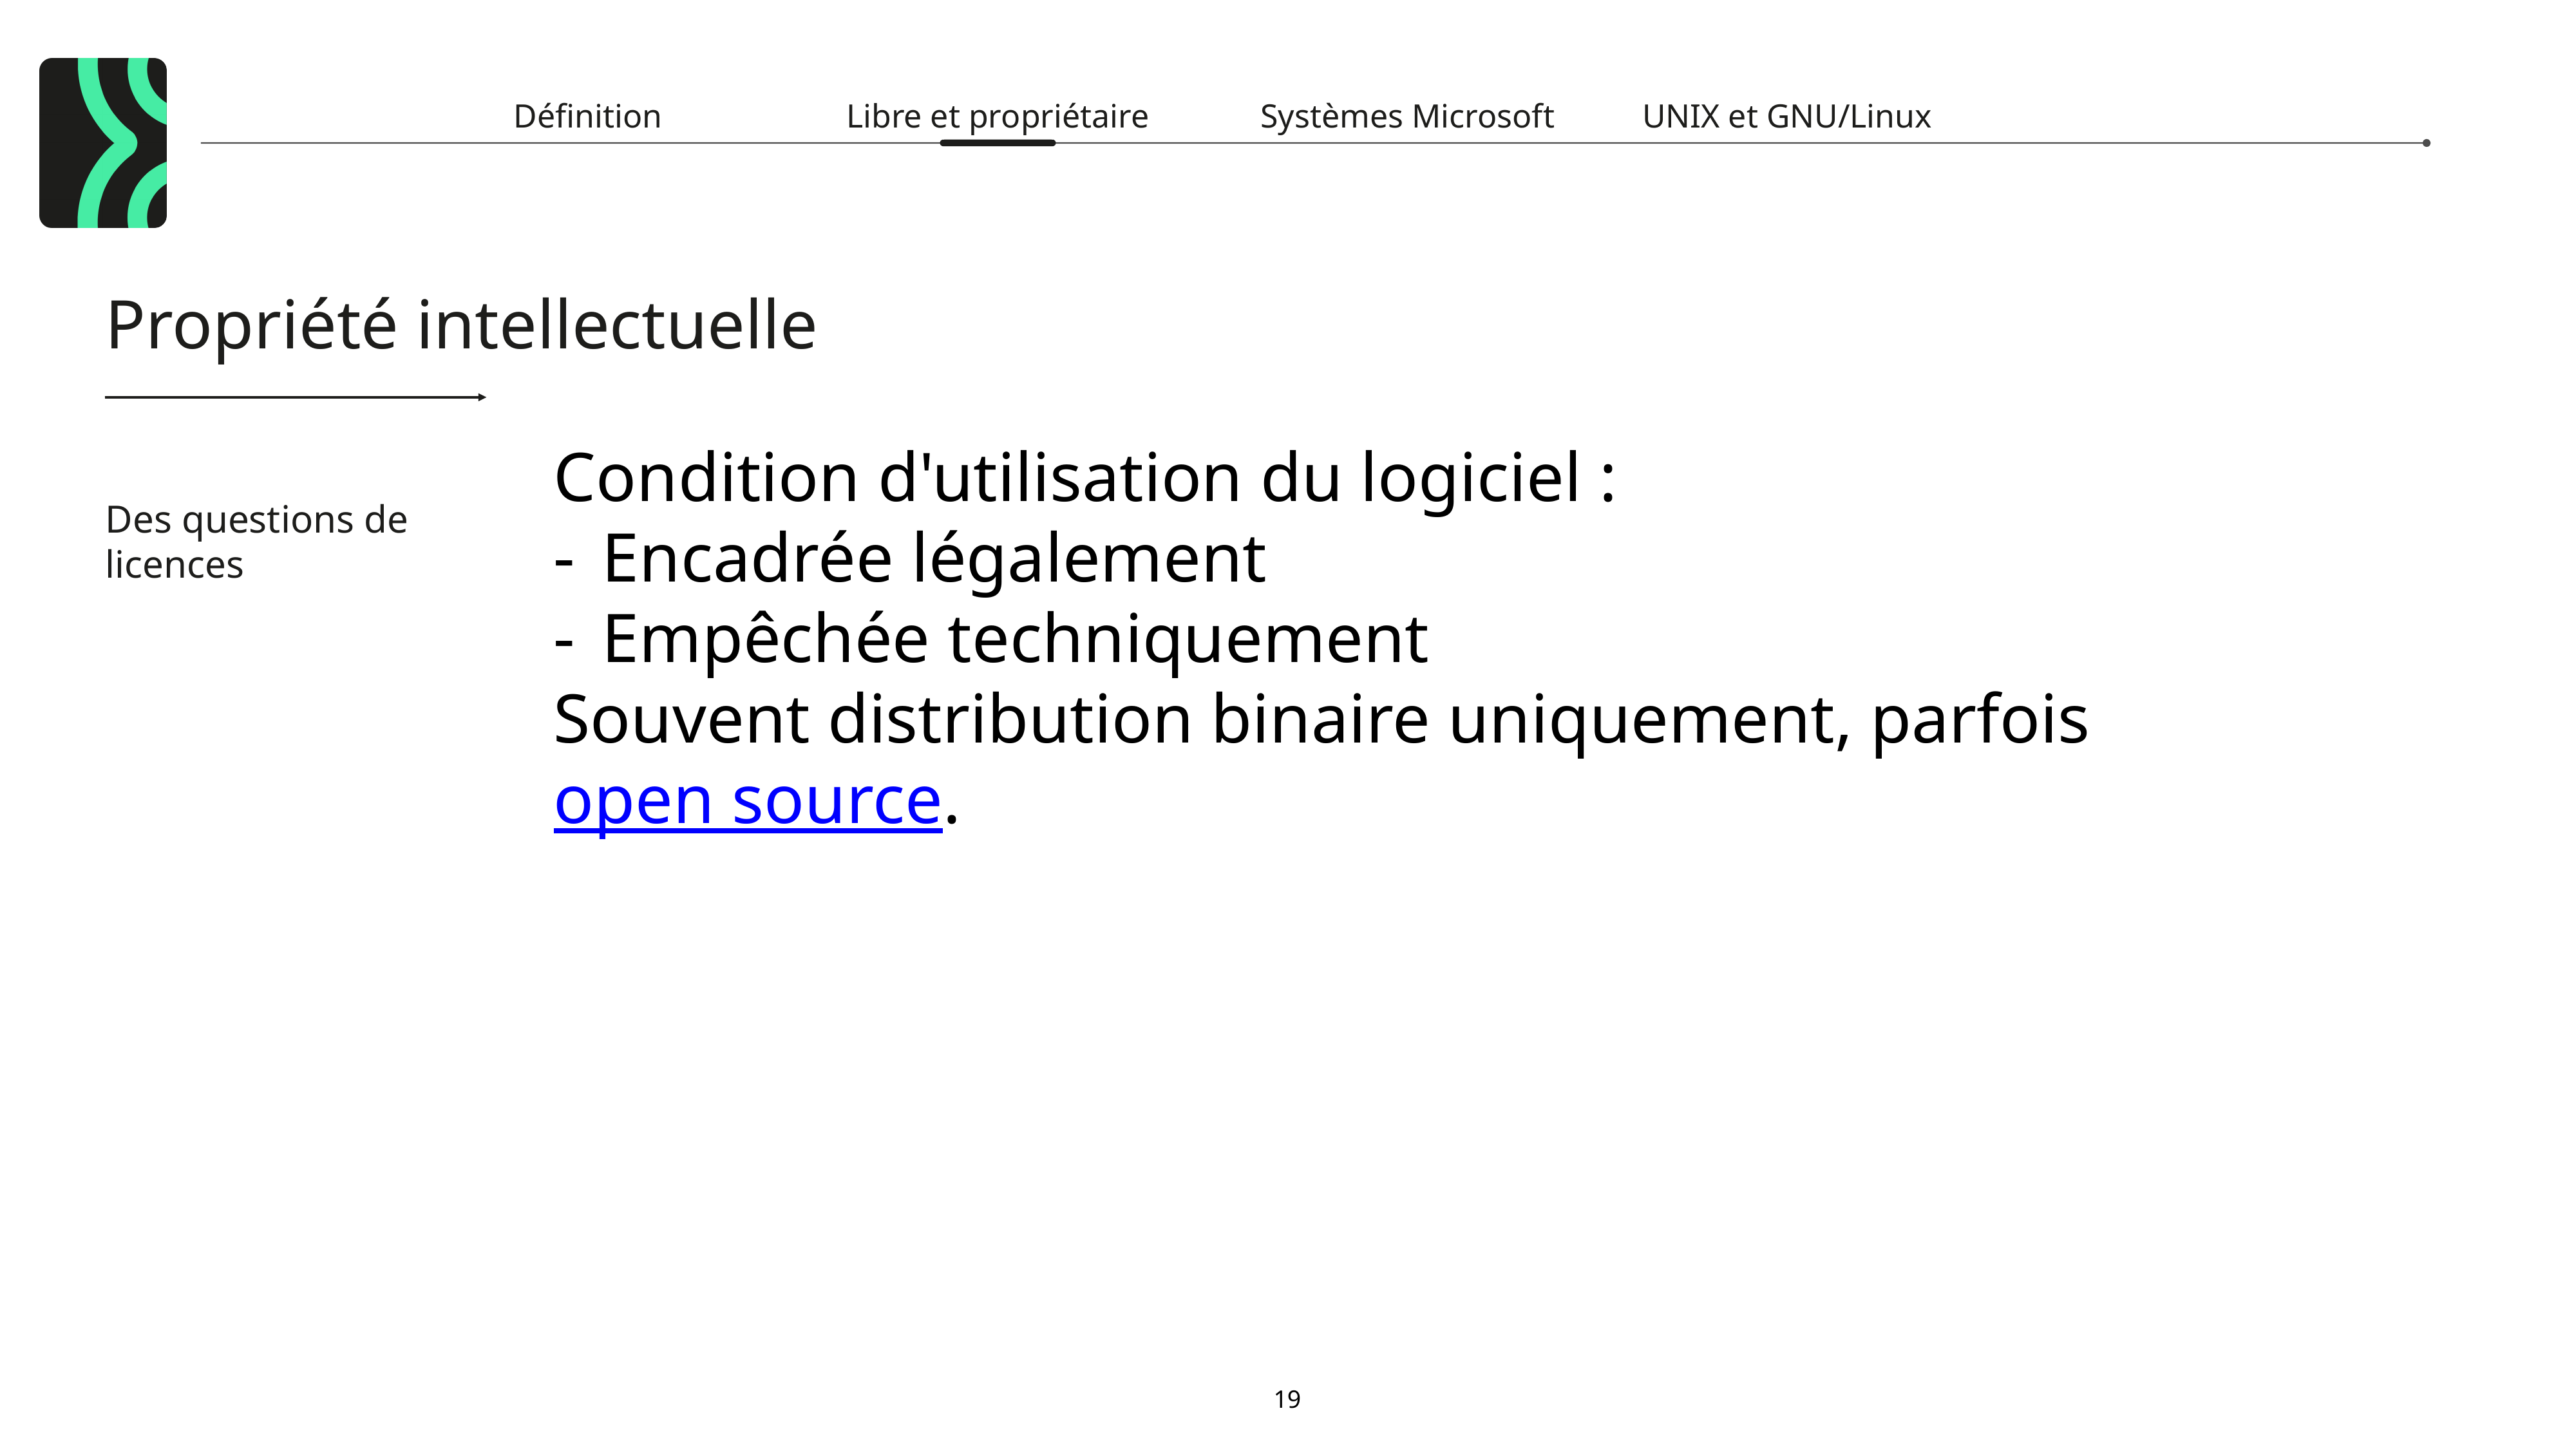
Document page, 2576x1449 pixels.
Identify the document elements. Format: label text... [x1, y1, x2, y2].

text_box Systèmes Microsoft [1205, 90, 1611, 140]
text_box [940, 144, 1056, 147]
text_box [940, 139, 1056, 142]
text_box Libre et propriétaire [823, 90, 1173, 140]
text_box UNIX et GNU/Linux [1636, 90, 2042, 140]
text_box Condition d'utilisation du logiciel : Encadrée légalement Empêchée techniquement Souvent distribution binaire uniquement, parfois open source. [544, 334, 2502, 947]
text_box Propriété intellectuelle [100, 276, 1513, 368]
slide_number ‹#› [1267, 571, 1307, 1423]
text_box Définition [385, 90, 791, 140]
picture [39, 58, 167, 228]
text_box Des questions de licences [100, 489, 471, 591]
